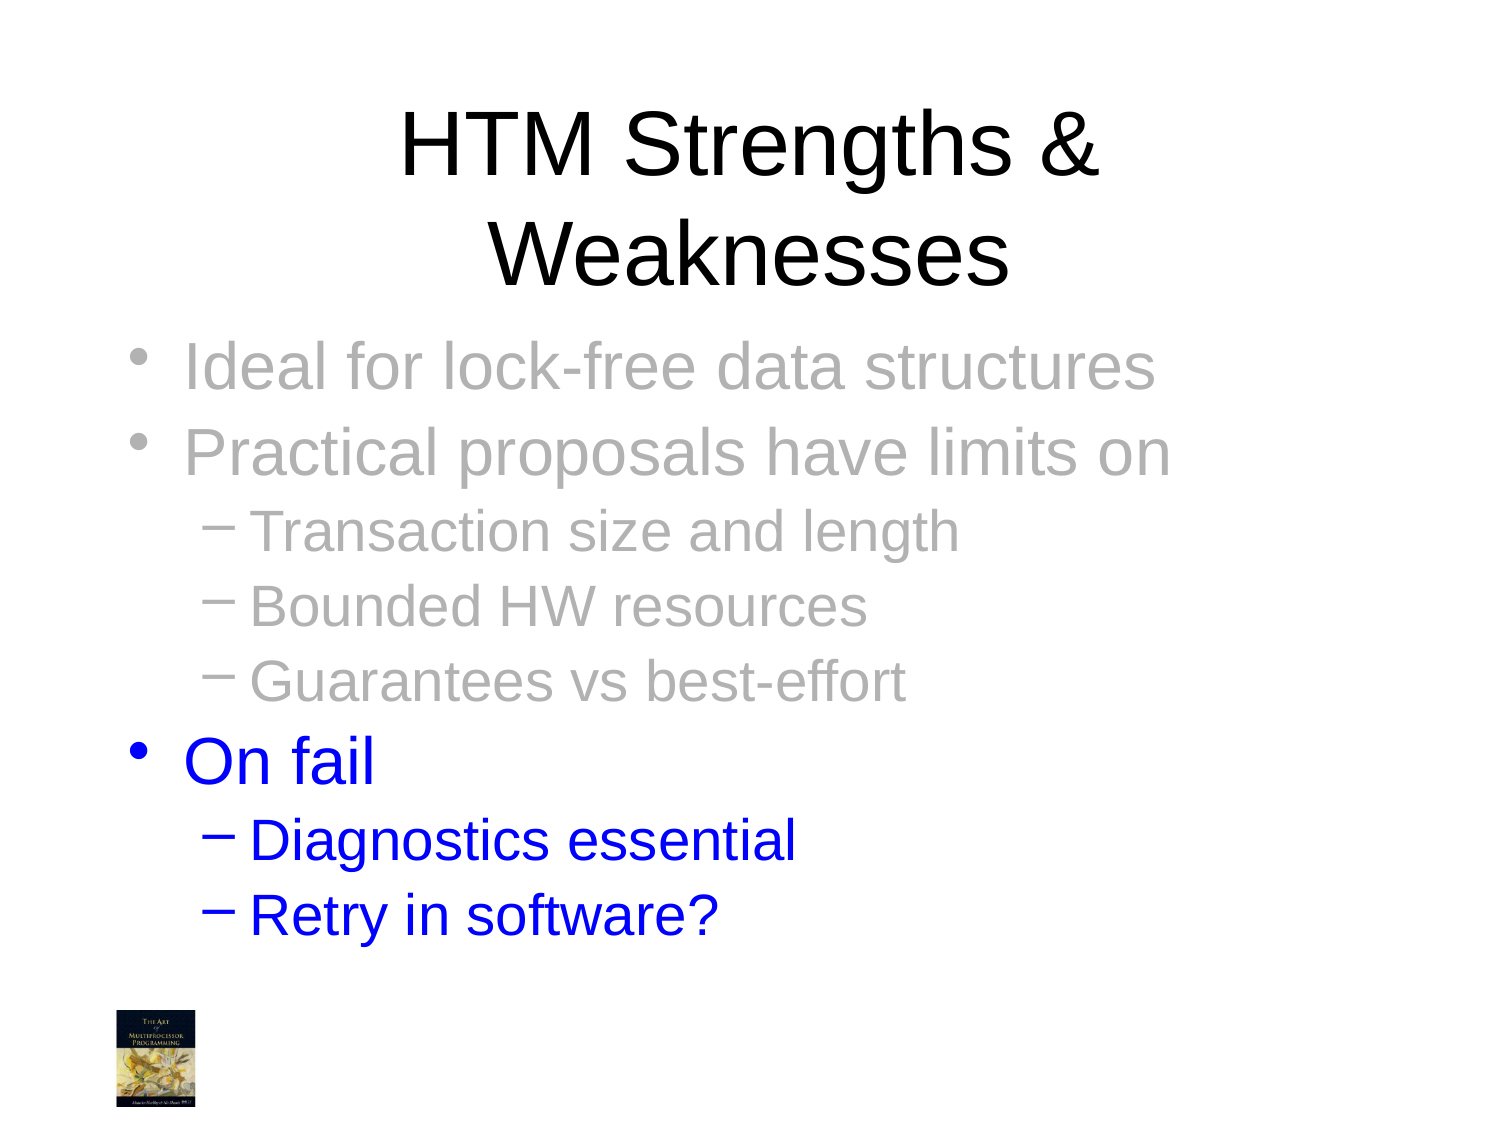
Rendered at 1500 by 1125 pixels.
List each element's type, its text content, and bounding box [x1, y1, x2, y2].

list Ideal for lock-free data structures Practical proposals have limits on Transaction size and length Bounded HW resources Guarantees vs best-effort On fail Diagnostics essential Retry in software? [112, 324, 1388, 1001]
title HTM Strengths & Weaknesses [112, 99, 1388, 288]
picture [107, 1010, 204, 1107]
